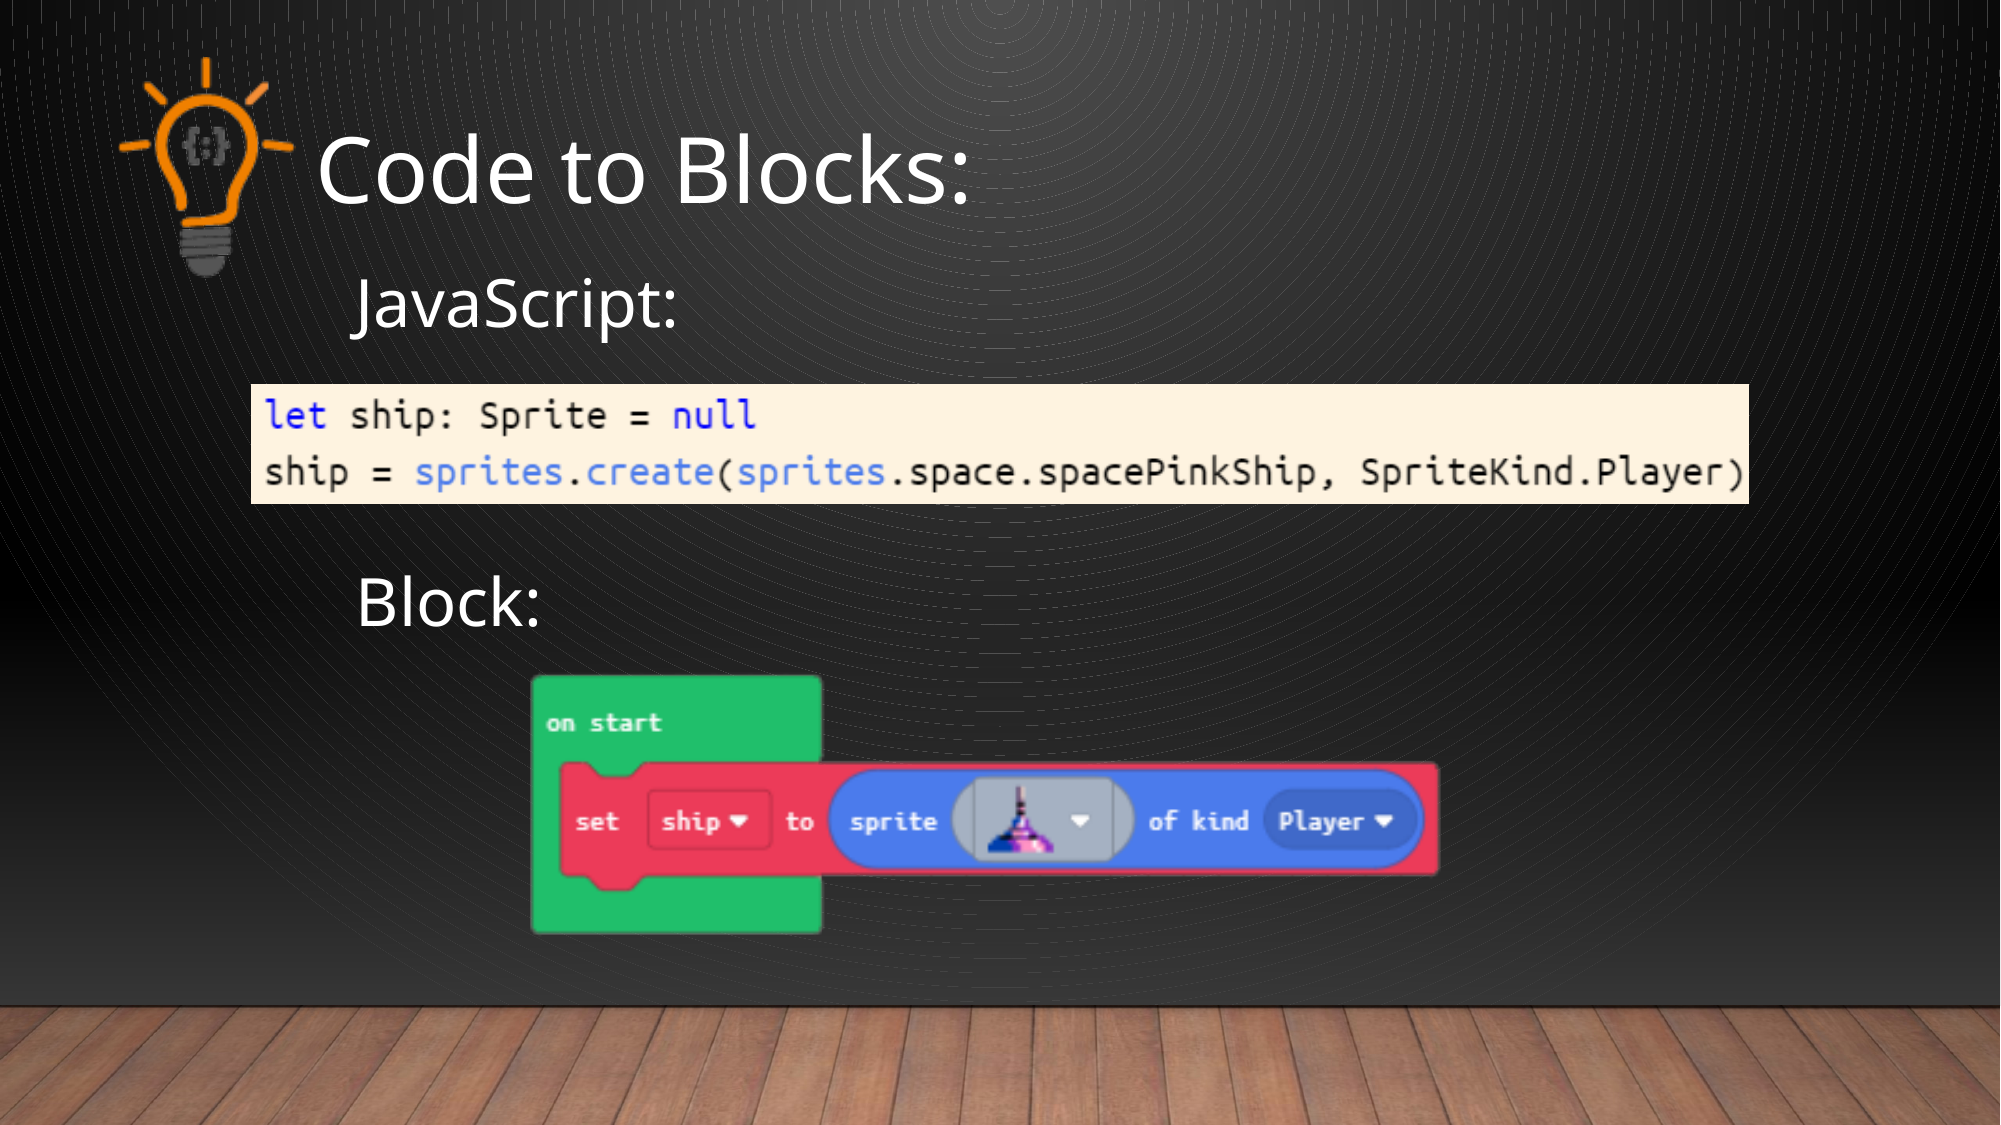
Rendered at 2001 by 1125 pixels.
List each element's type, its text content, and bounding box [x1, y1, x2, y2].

picture [0, 1005, 2000, 1125]
picture [118, 56, 297, 279]
picture [519, 661, 1456, 955]
text_box JavaScript: [341, 253, 1605, 349]
text_box [80, 327, 988, 734]
text_box Block: [341, 552, 1605, 647]
text_box Code to Blocks: [300, 104, 989, 230]
picture [251, 384, 1749, 504]
